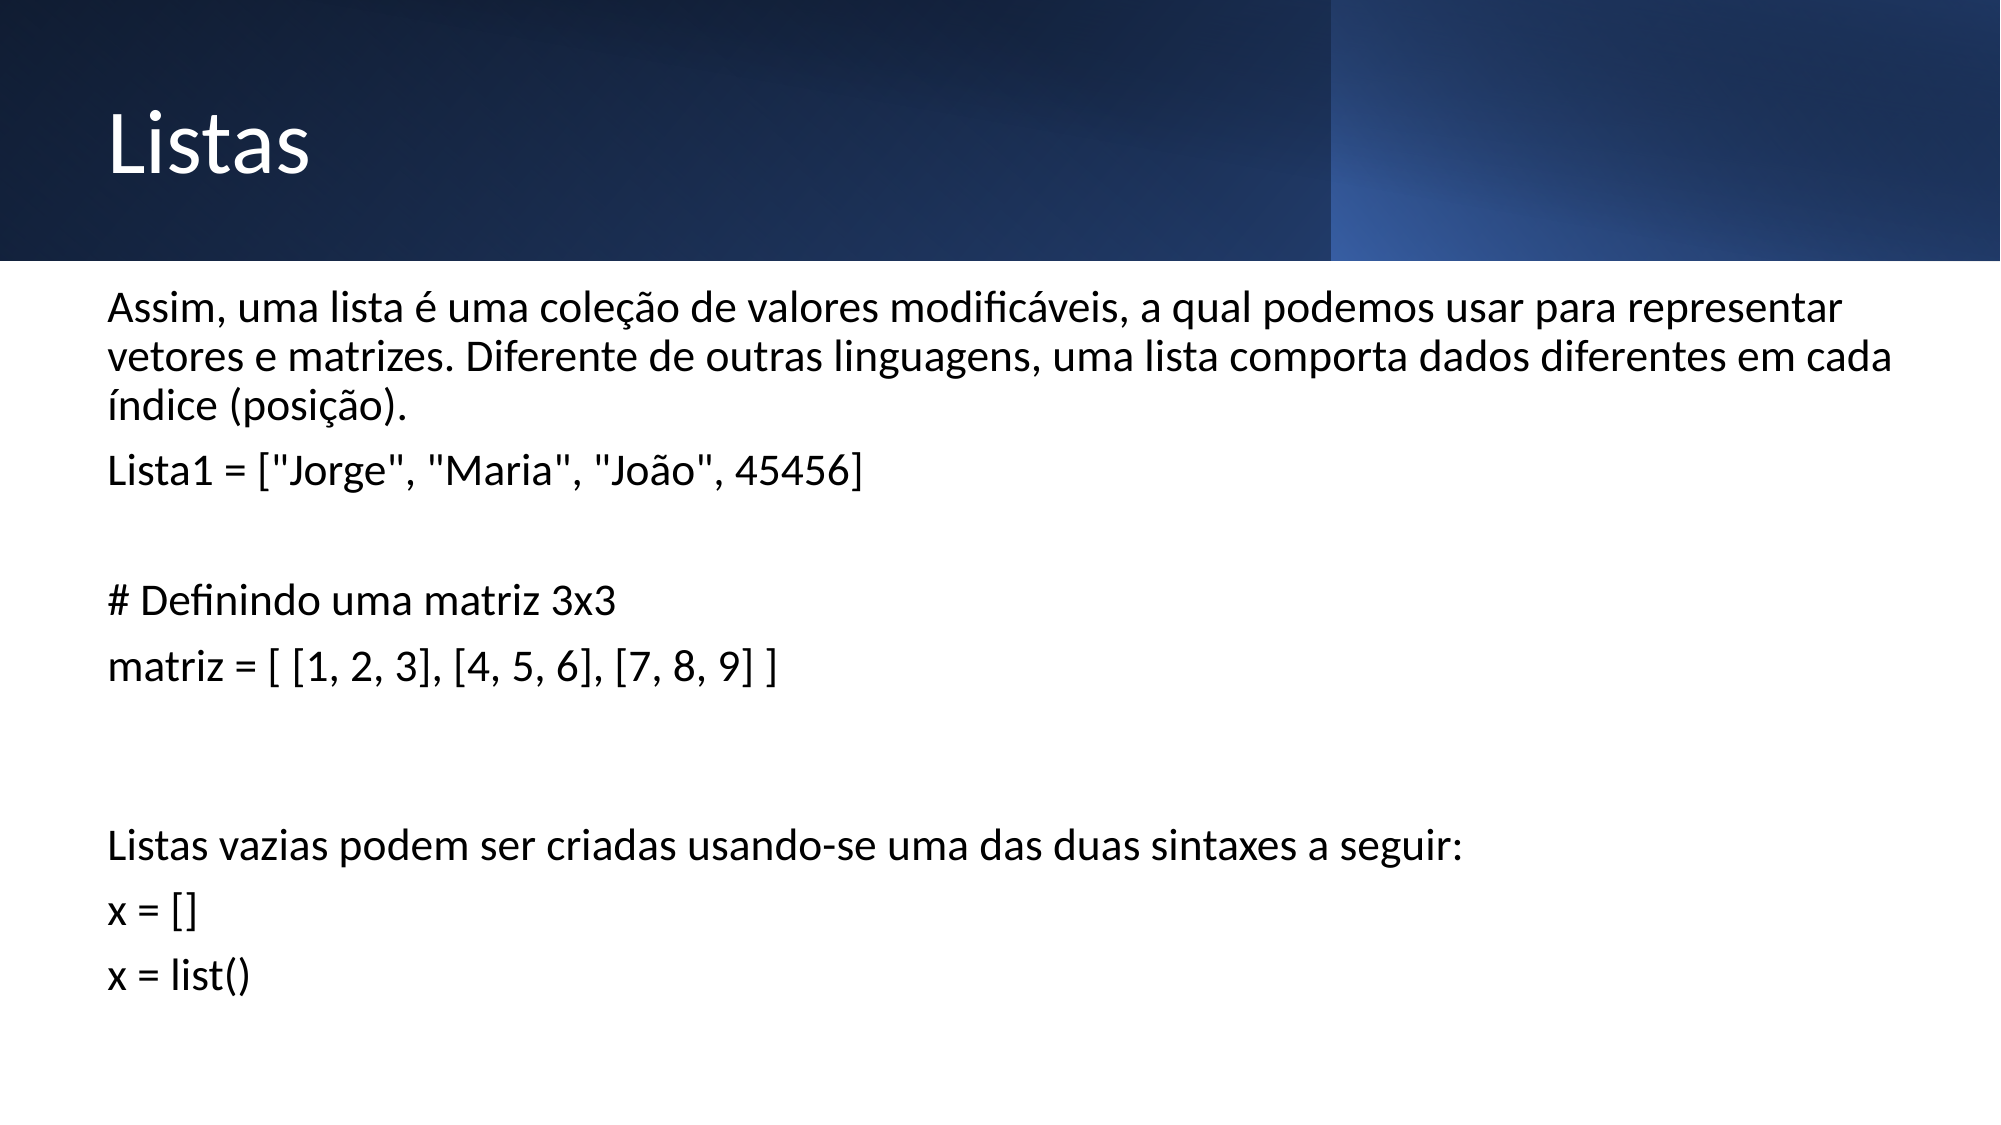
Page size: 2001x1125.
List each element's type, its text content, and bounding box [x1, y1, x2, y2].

list Assim, uma lista é uma coleção de valores modificáveis, a qual podemos usar para representar vetores e matrizes. Diferente de outras linguagens, uma lista comporta dados diferentes em cada índice (posição). Lista1 = ["Jorge", "Maria", "João", 45456] # Definindo uma matriz 3x3 matriz = [ [1, 2, 3], [4, 5, 6], [7, 8, 9] ] Listas vazias podem ser criadas usando-se uma das duas sintaxes a seguir: x = [] x = list() [92, 275, 1925, 1014]
title Listas [92, 35, 1925, 254]
